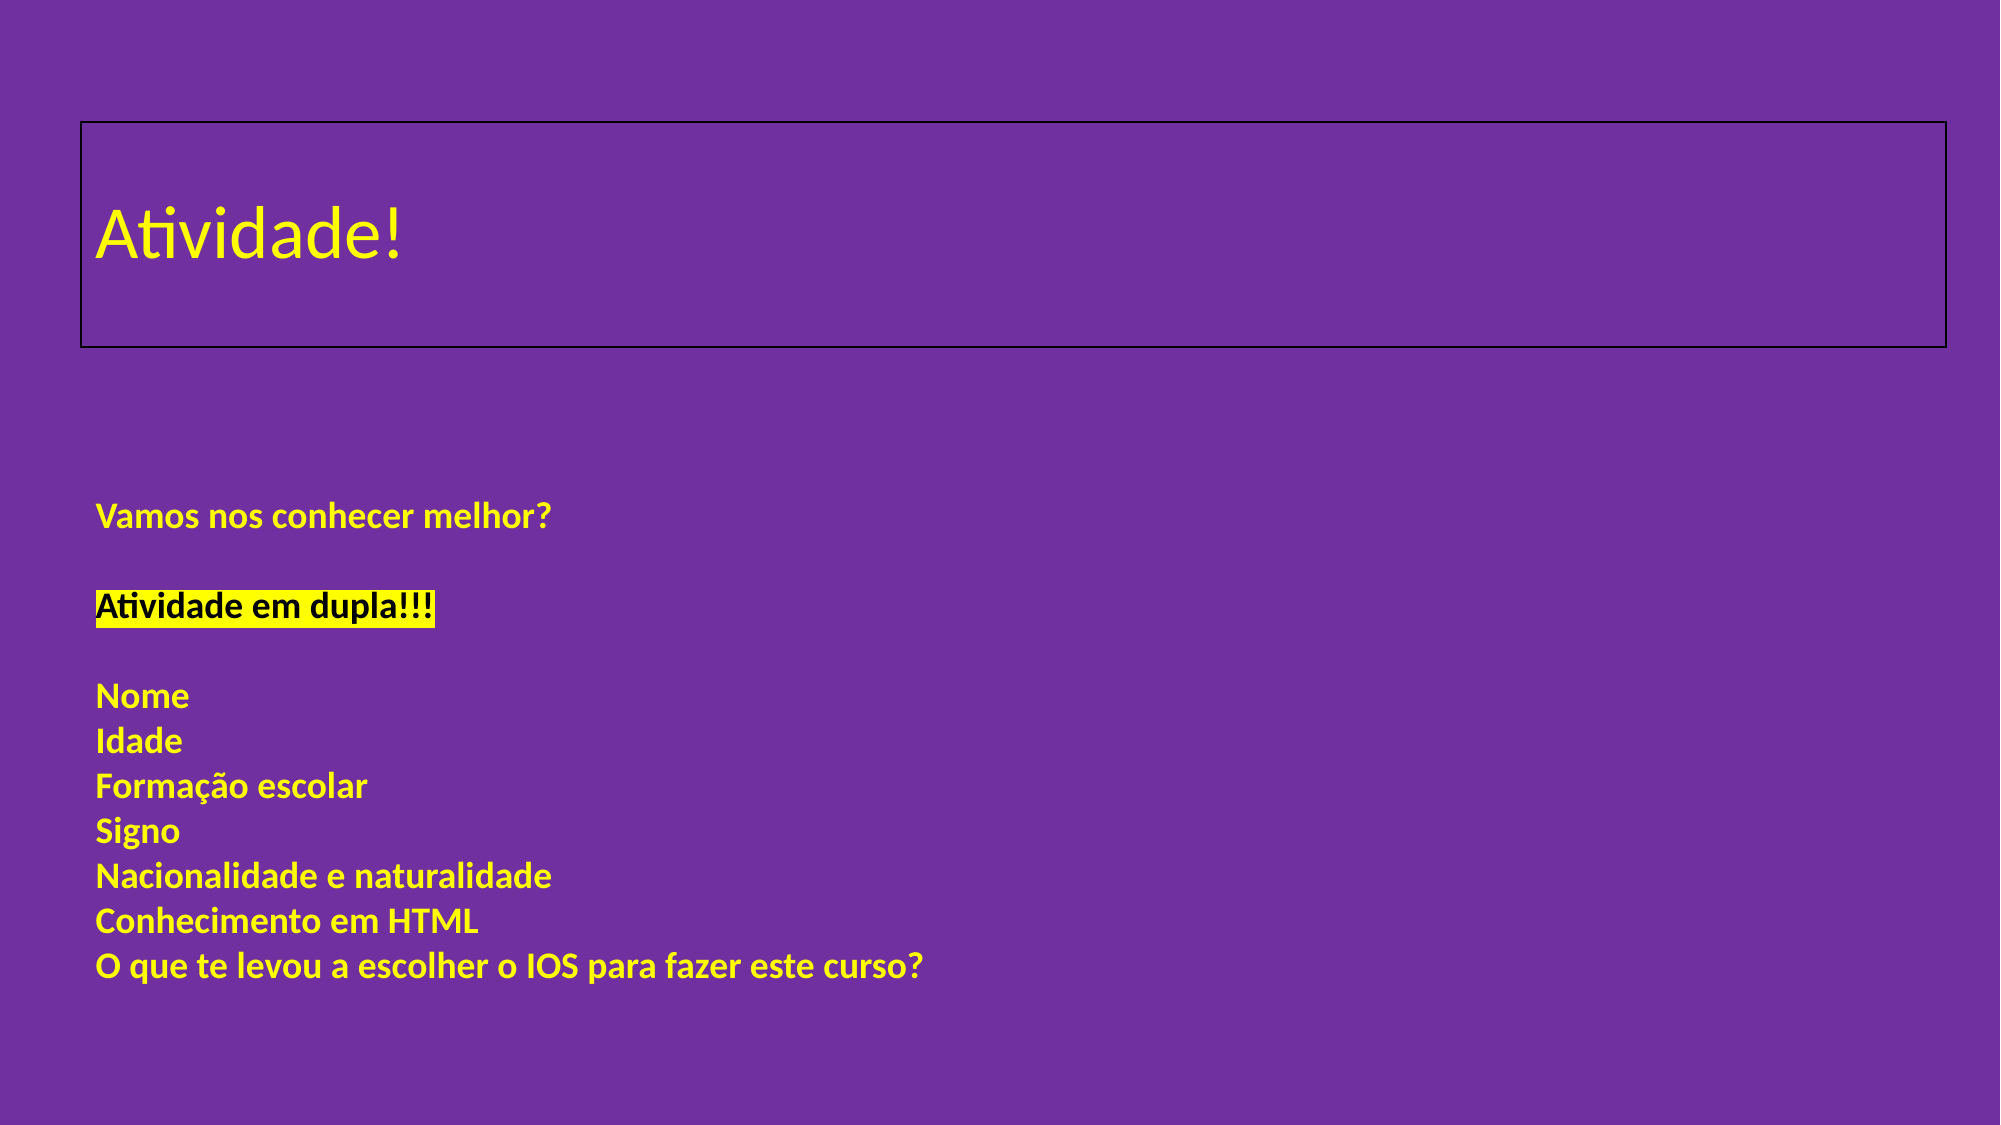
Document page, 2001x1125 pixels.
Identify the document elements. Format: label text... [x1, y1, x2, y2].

title Atividade! [80, 121, 1947, 348]
text_box Vamos nos conhecer melhor? Atividade em dupla!!! Nome Idade Formação escolar Signo Nacionalidade e naturalidade Conhecimento em HTML O que te levou a escolher o IOS para fazer este curso? [80, 483, 1937, 1039]
